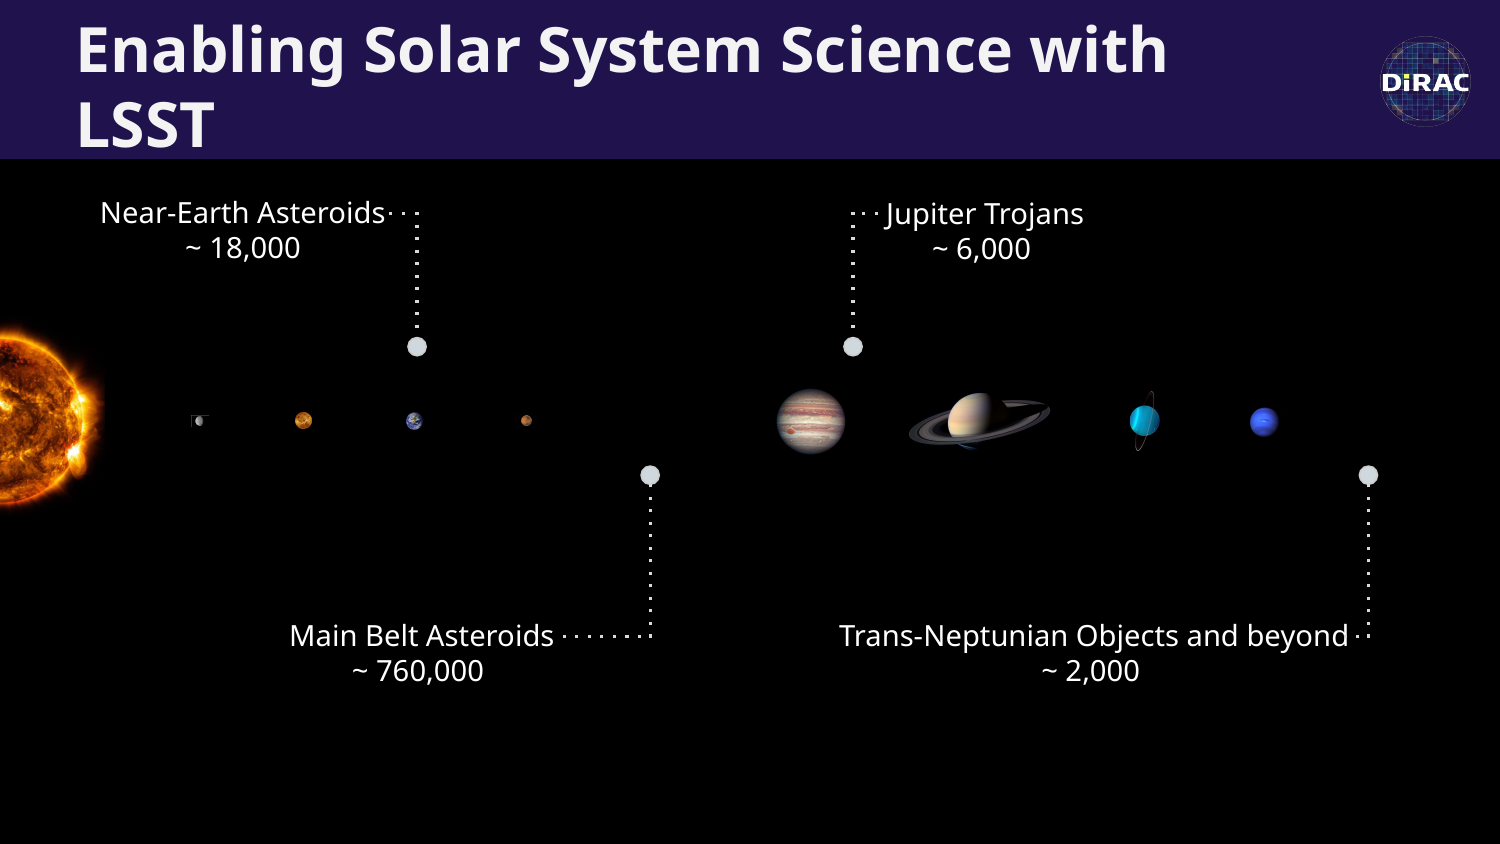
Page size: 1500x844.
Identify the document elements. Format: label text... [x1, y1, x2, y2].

picture [404, 411, 425, 431]
picture [0, 316, 105, 525]
picture [767, 377, 857, 467]
text_box [843, 338, 863, 356]
text_box Jupiter Trojans ~ 6,000 [809, 180, 1161, 304]
picture [515, 414, 538, 428]
text_box [1359, 466, 1378, 484]
text_box [0, 159, 1500, 844]
picture [1380, 36, 1471, 127]
picture [1248, 404, 1283, 439]
picture [191, 414, 209, 427]
text_box Trans-Neptunian Objects and beyond ~ 2,000 [762, 602, 1427, 727]
text_box [407, 338, 427, 356]
picture [294, 411, 314, 431]
text_box Near-Earth Asteroids ~ 18,000 [83, 179, 403, 280]
text_box Main Belt Asteroids ~ 760,000 [246, 602, 598, 727]
text_box [641, 466, 660, 484]
title Enabling Solar System Science with LSST [60, 23, 1321, 147]
picture [1129, 387, 1164, 454]
picture [892, 389, 1059, 455]
